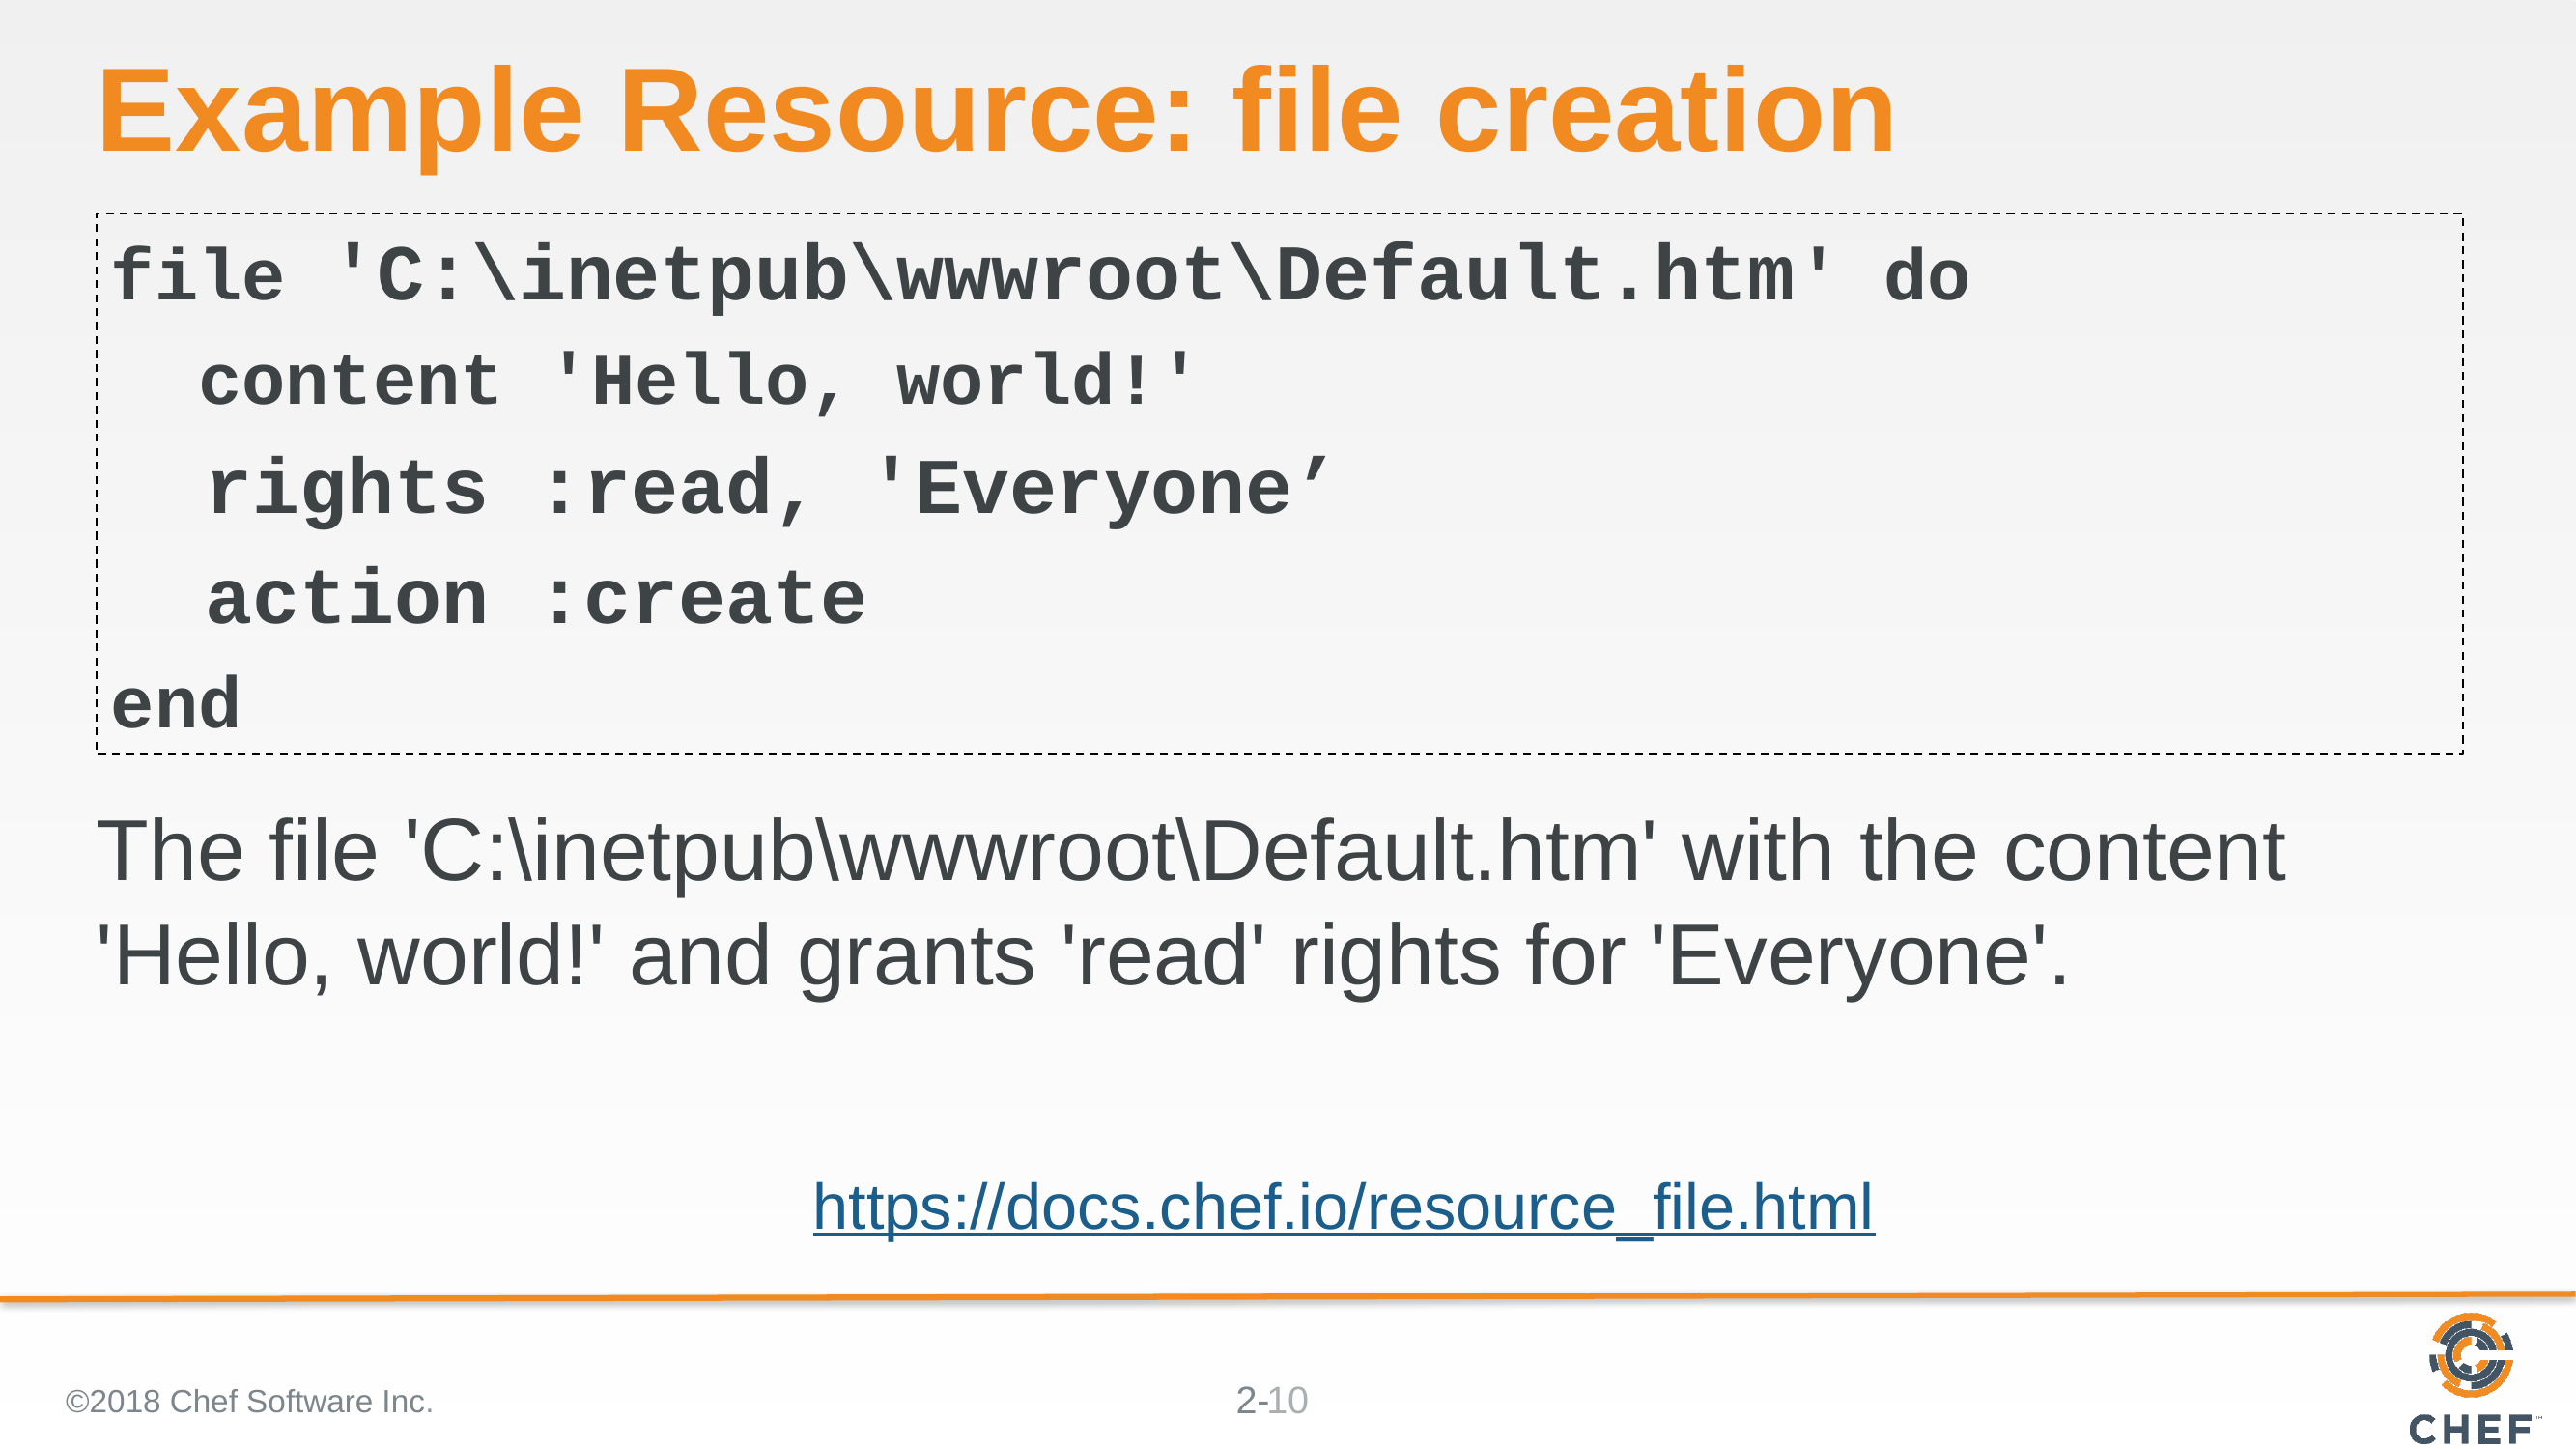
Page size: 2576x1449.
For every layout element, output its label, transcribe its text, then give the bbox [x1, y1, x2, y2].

title Example Resource: file creation [96, 48, 2463, 180]
picture [2399, 1297, 2550, 1449]
text_box https://docs.chef.io/resource_file.html [674, 1164, 2014, 1262]
slide_number 10 [998, 1359, 1578, 1437]
list file 'C:\inetpub\wwwroot\Default.htm' do content 'Hello, world!' rights :read, 'Everyone’ action :create end [96, 213, 2464, 755]
footer ©2018 Chef Software Inc. [51, 1359, 952, 1440]
list The file 'C:\inetpub\wwwroot\Default.htm' with the content 'Hello, world!' and grants 'read' rights for 'Everyone'. [97, 792, 2463, 1279]
